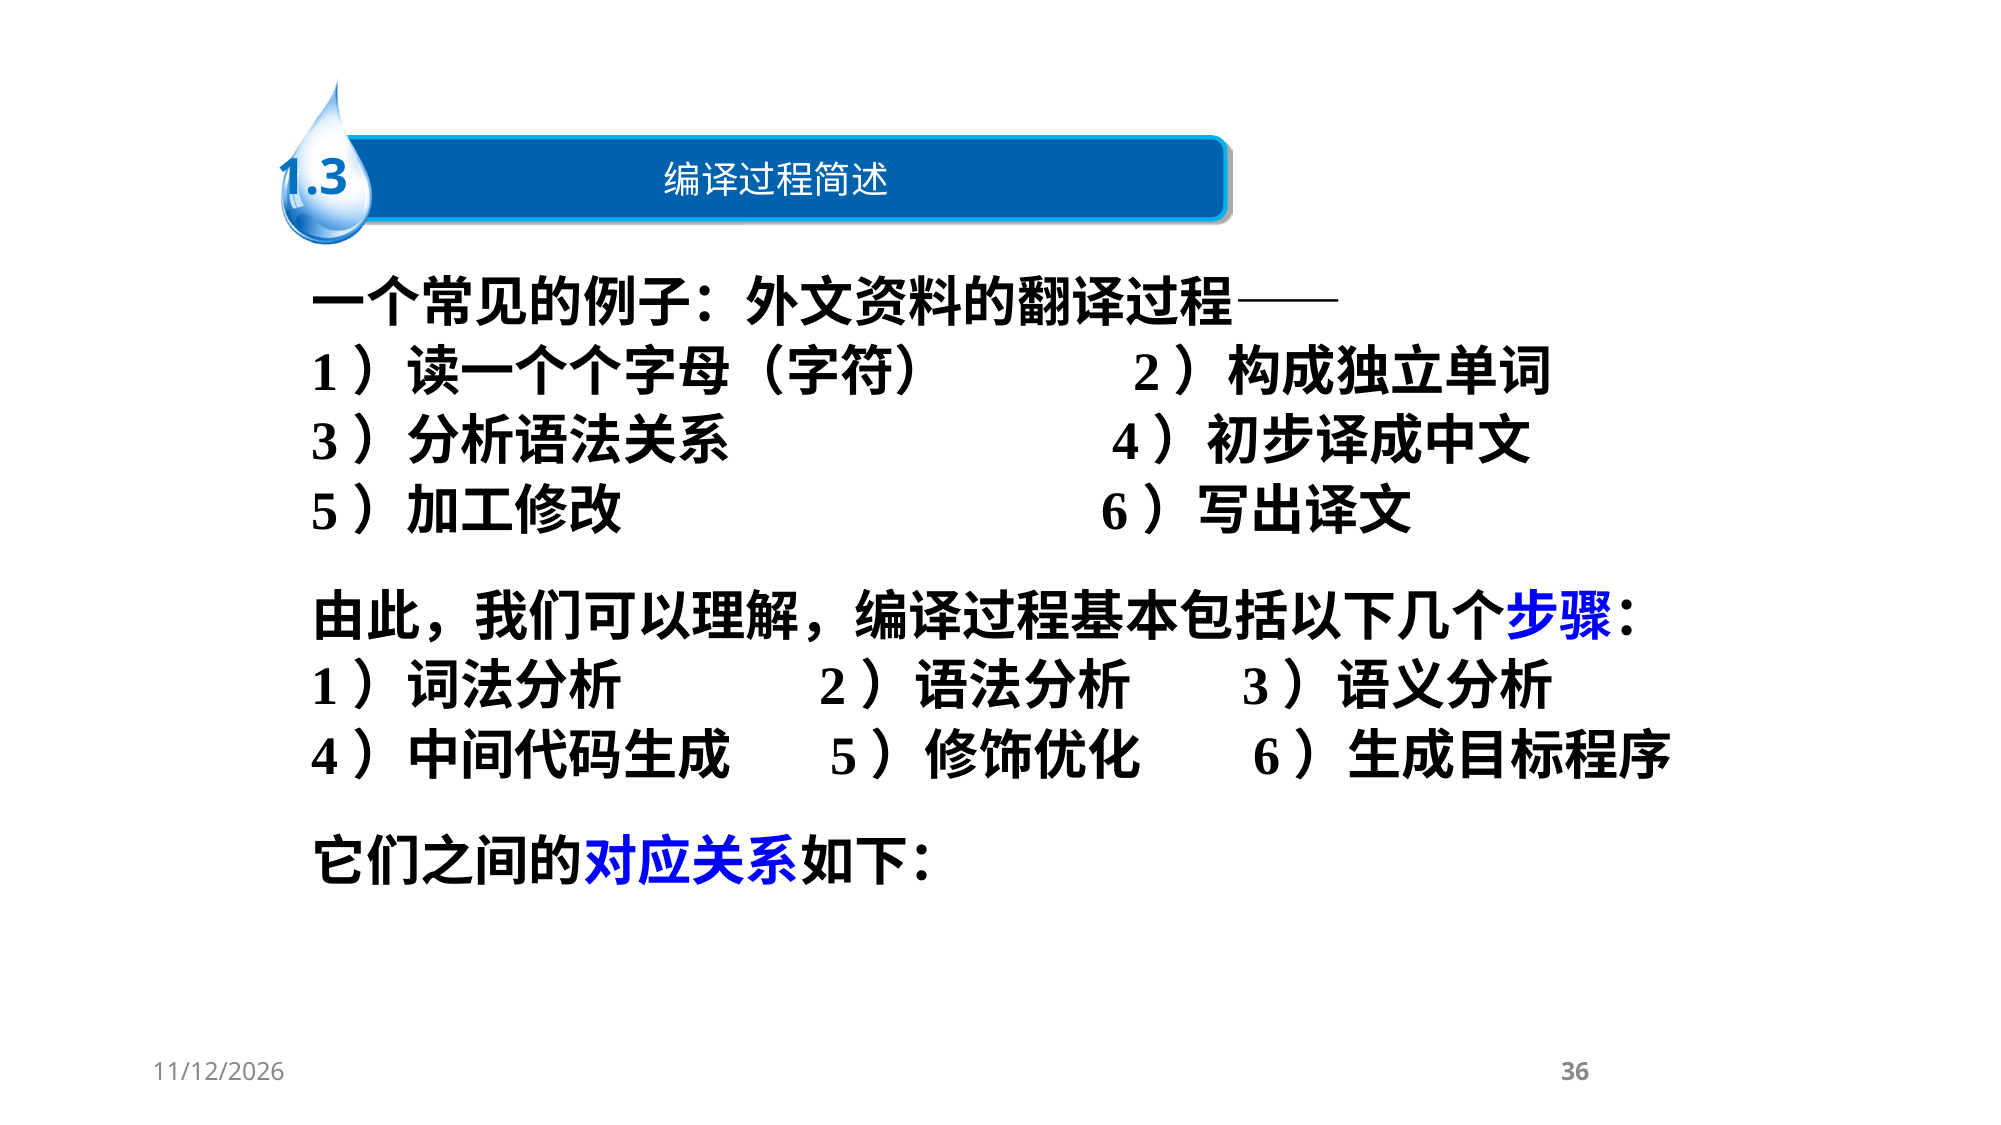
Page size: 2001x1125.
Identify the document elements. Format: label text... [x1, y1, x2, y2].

text_box 一个常见的例子：外文资料的翻译过程—— 1）读一个个字母（字符） 2）构成独立单词 3）分析语法关系 4）初步译成中文 5）加工修改 6）写出译文 由此，我们可以理解，编译过程基本包括以下几个步骤： 1）词法分析 2）语法分析 3）语义分析 4）中间代码生成 5）修饰优化 6）生成目标程序 它们之间的对应关系如下： [291, 267, 1721, 1018]
slide_number 36 [1407, 1042, 1605, 1103]
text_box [249, 78, 1226, 246]
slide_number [137, 1042, 588, 1103]
